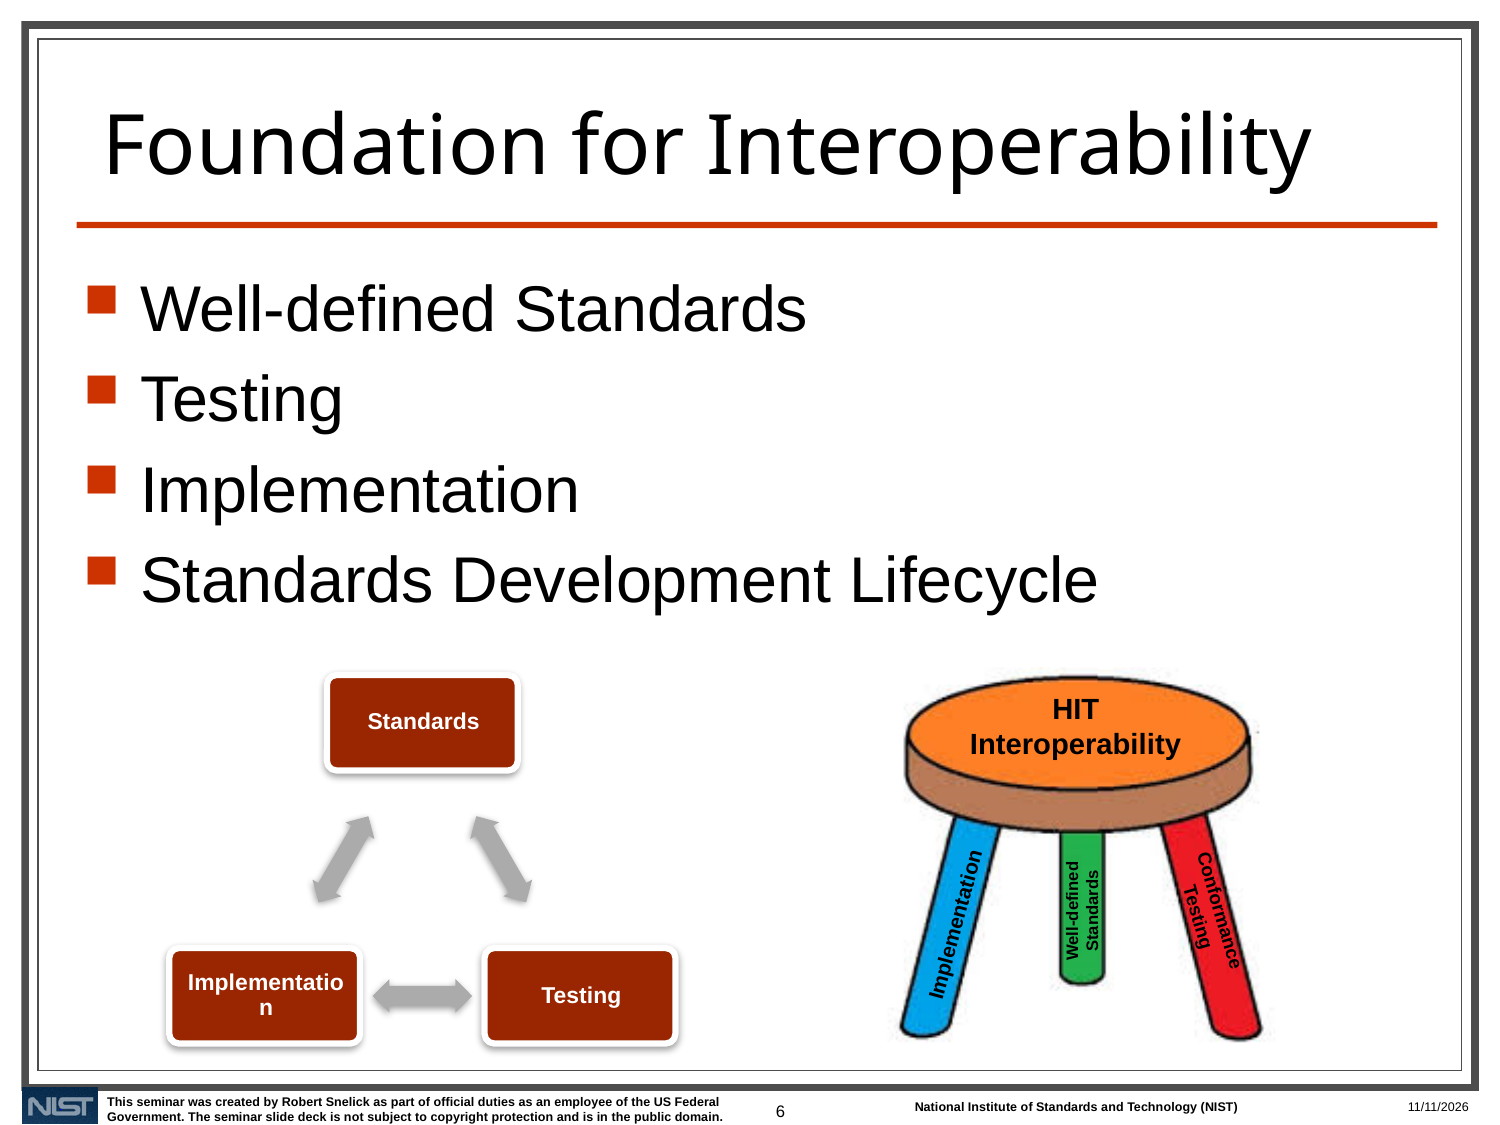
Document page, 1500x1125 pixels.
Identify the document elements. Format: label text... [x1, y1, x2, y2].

picture [22, 1087, 98, 1124]
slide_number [1392, 1090, 1488, 1115]
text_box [862, 665, 1302, 1053]
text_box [165, 674, 679, 1044]
title Foundation for Interoperability [87, 62, 1426, 199]
list Well-defined Standards Testing Implementation Standards Development Lifecycle [68, 259, 1444, 1035]
slide_number 6 [712, 1071, 801, 1125]
